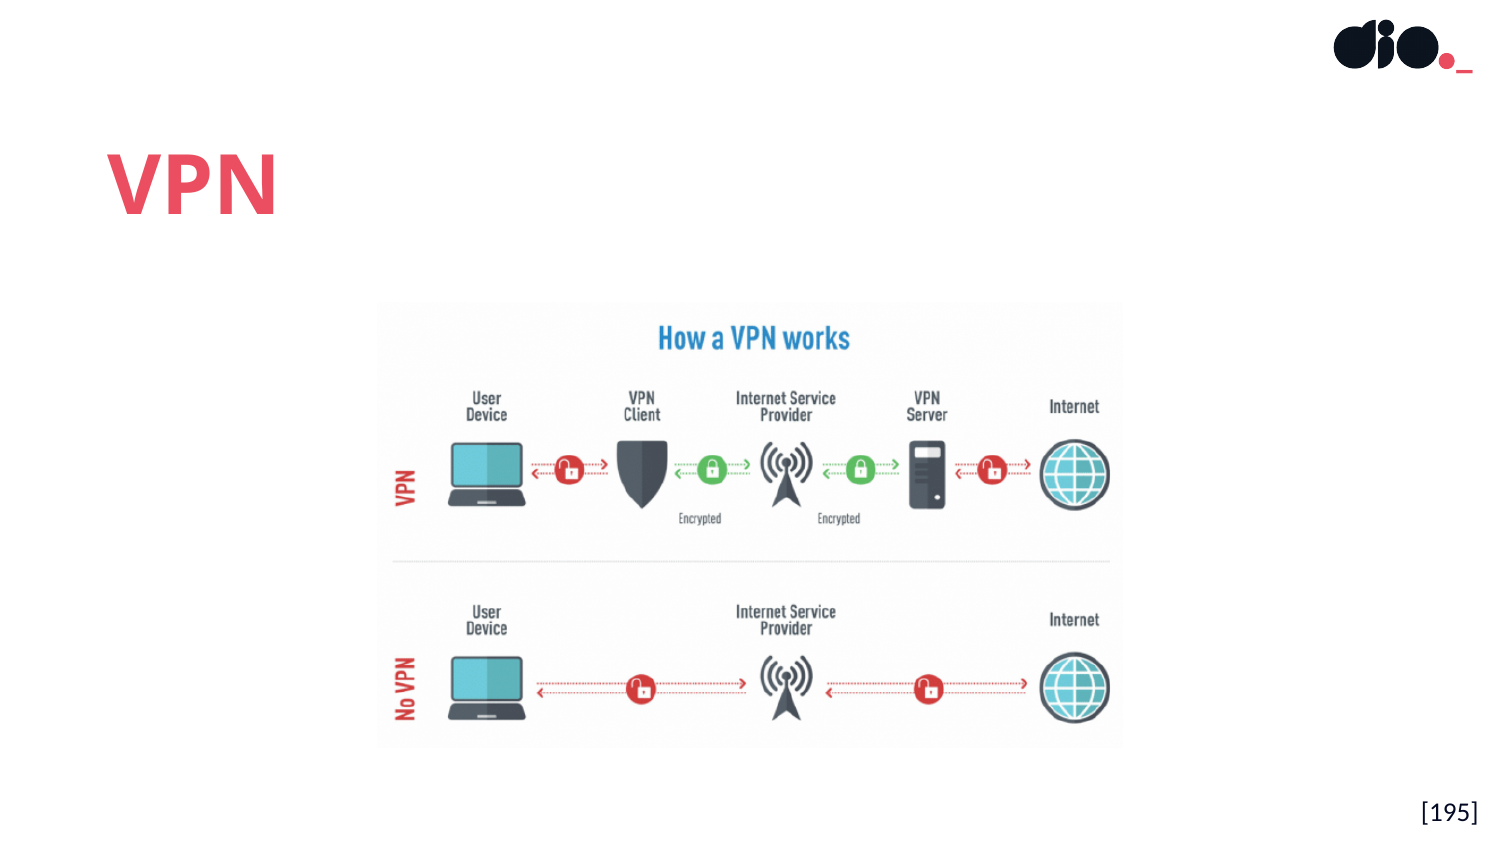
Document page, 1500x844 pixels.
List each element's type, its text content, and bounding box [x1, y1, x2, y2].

slide_number [195] [1403, 779, 1494, 844]
text_box VPN [92, 104, 1408, 243]
picture [376, 302, 1123, 749]
picture [1333, 19, 1473, 74]
